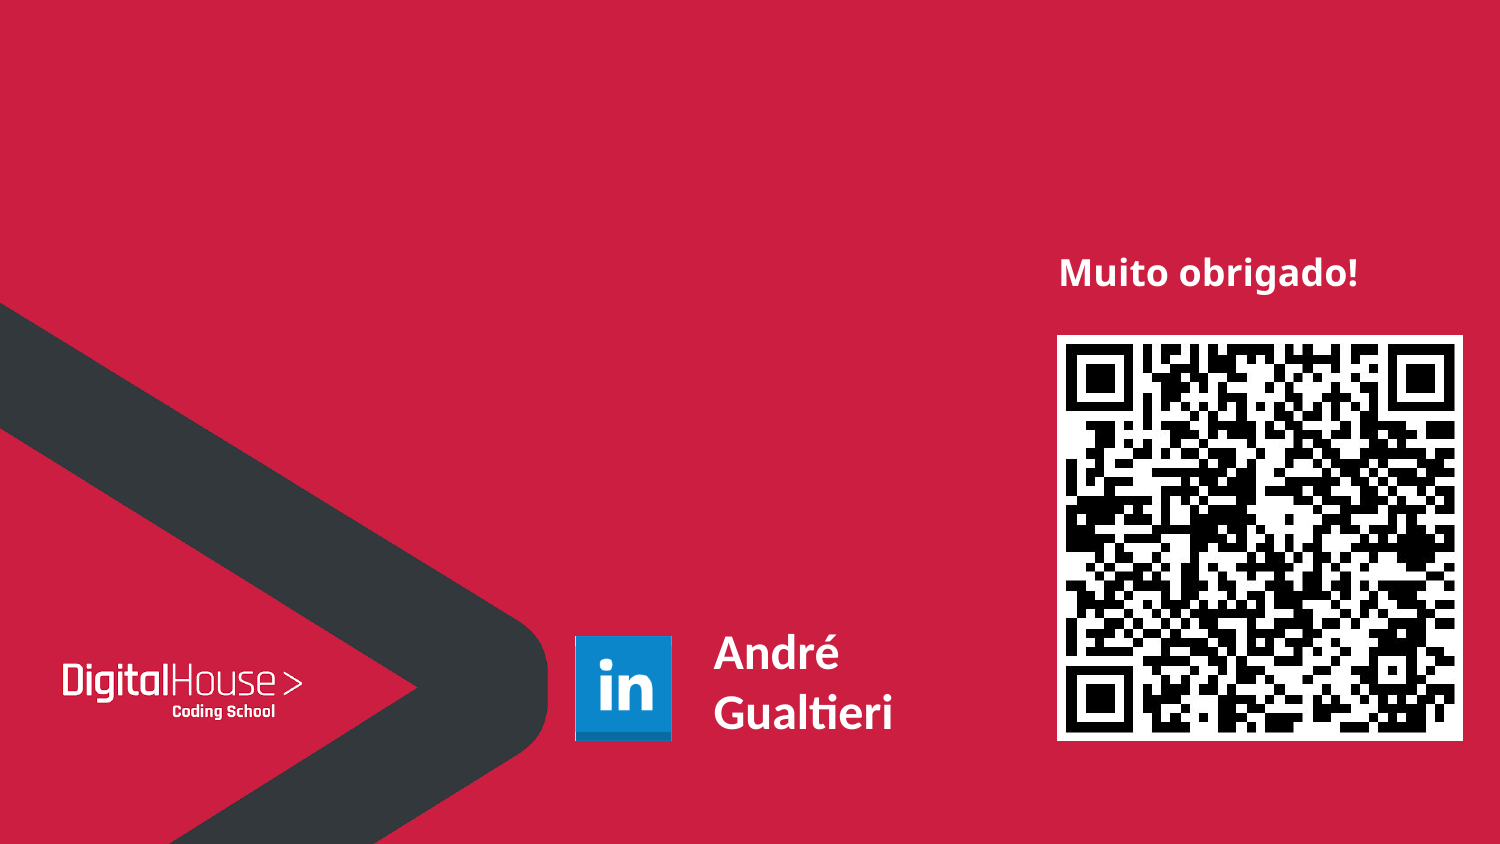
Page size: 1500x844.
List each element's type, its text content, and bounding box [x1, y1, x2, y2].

text_box André Gualtieri [698, 612, 1030, 689]
picture [0, 0, 1500, 844]
subtitle Muito obrigado! [740, 233, 1374, 324]
